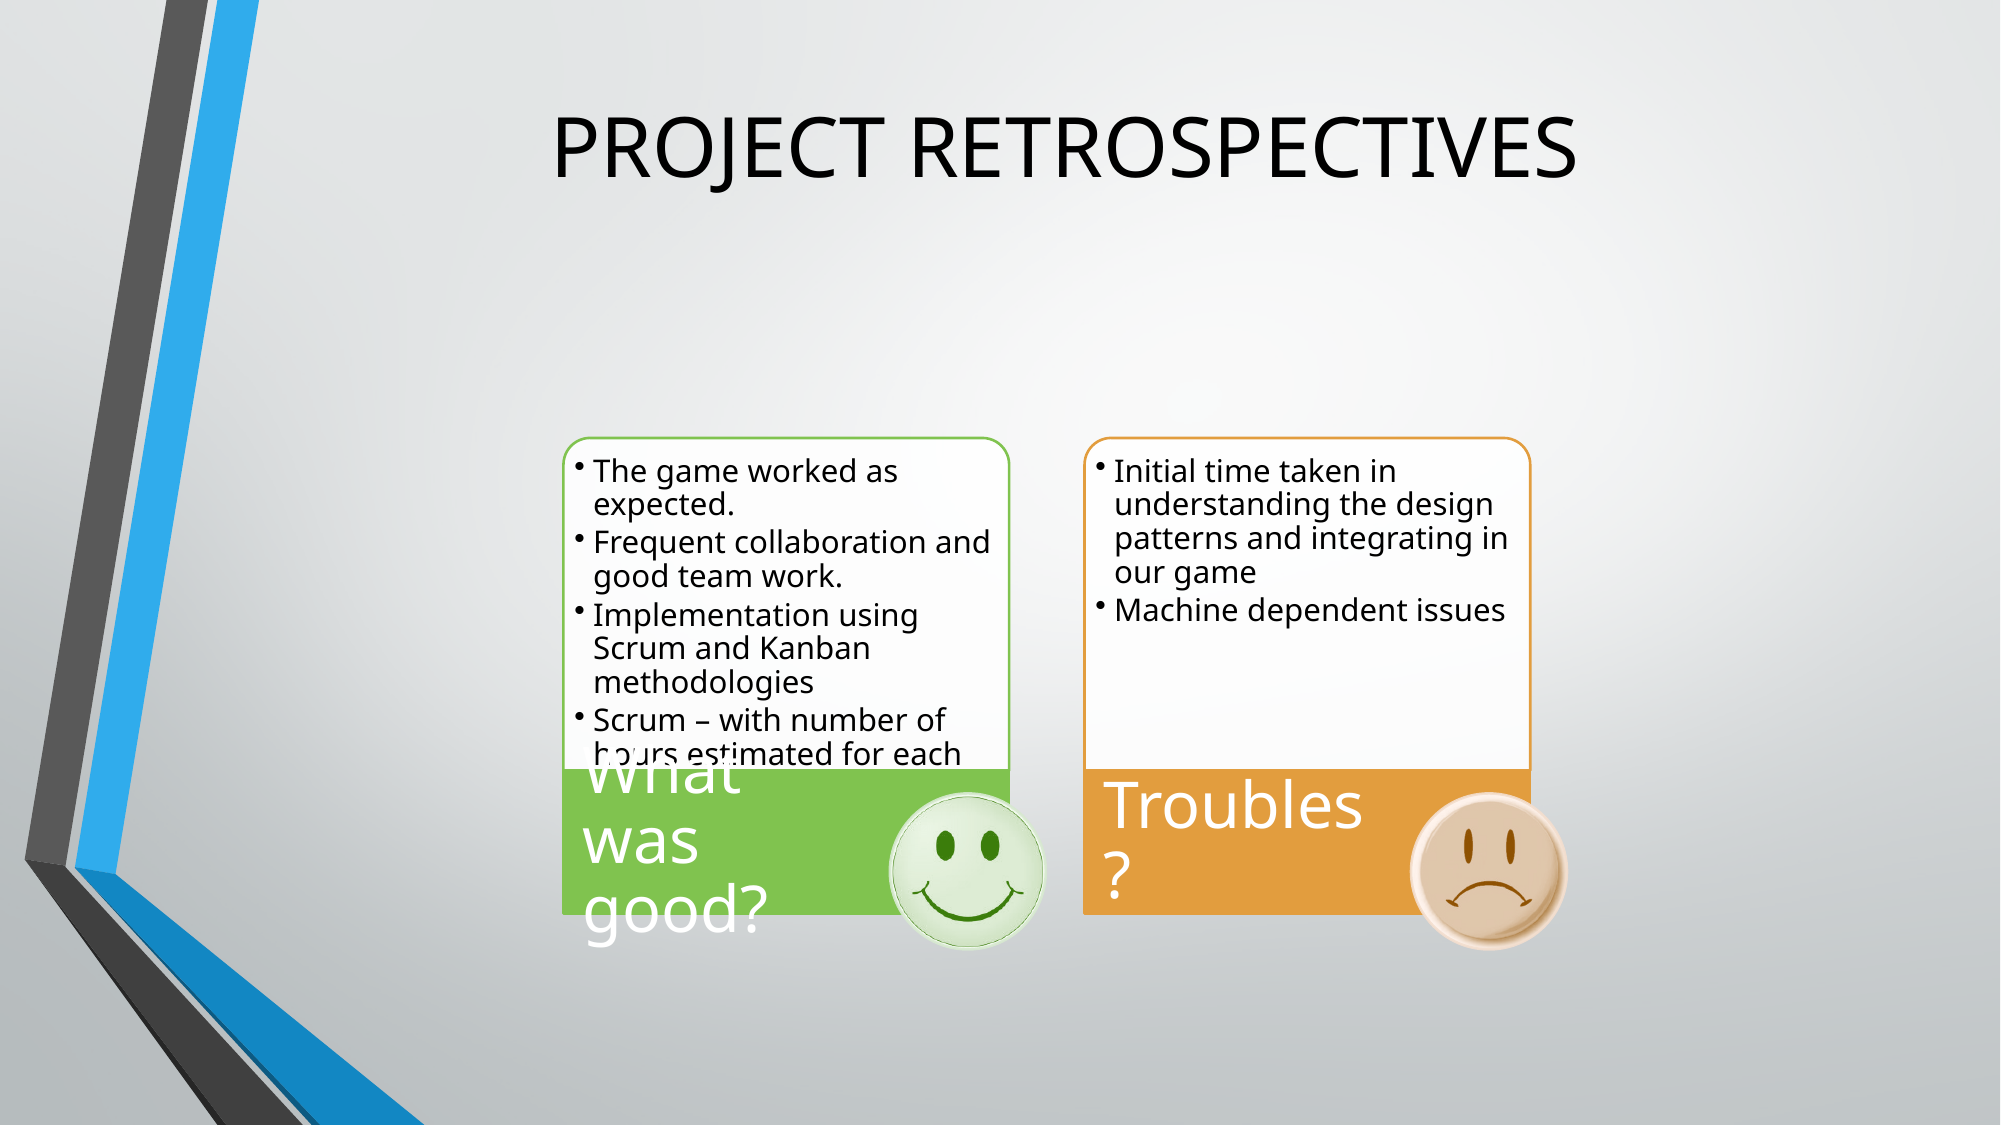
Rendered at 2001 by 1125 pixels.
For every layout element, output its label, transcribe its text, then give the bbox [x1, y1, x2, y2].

title PROJECT RETROSPECTIVES [243, 0, 1887, 288]
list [243, 437, 1888, 951]
